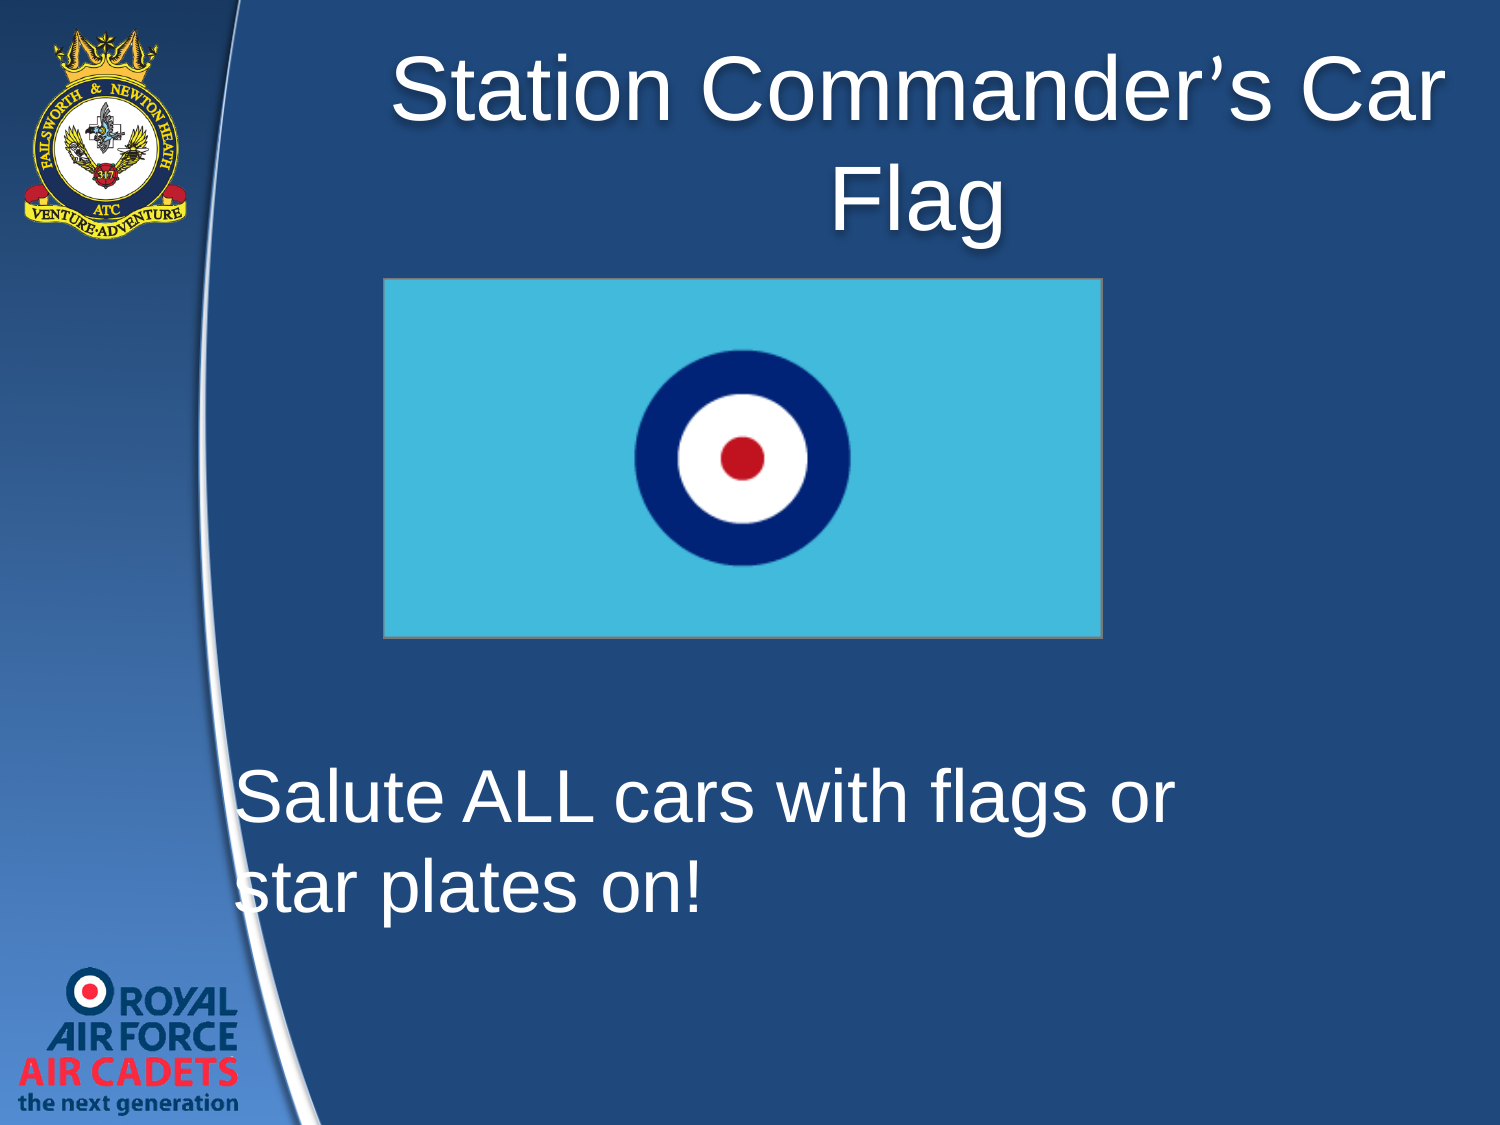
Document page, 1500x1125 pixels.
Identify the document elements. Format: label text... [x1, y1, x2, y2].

picture [0, 0, 1500, 1125]
text_box Salute ALL cars with flags or star plates on! [218, 739, 1319, 935]
title Station Commander’s Car Flag [315, 45, 1500, 233]
